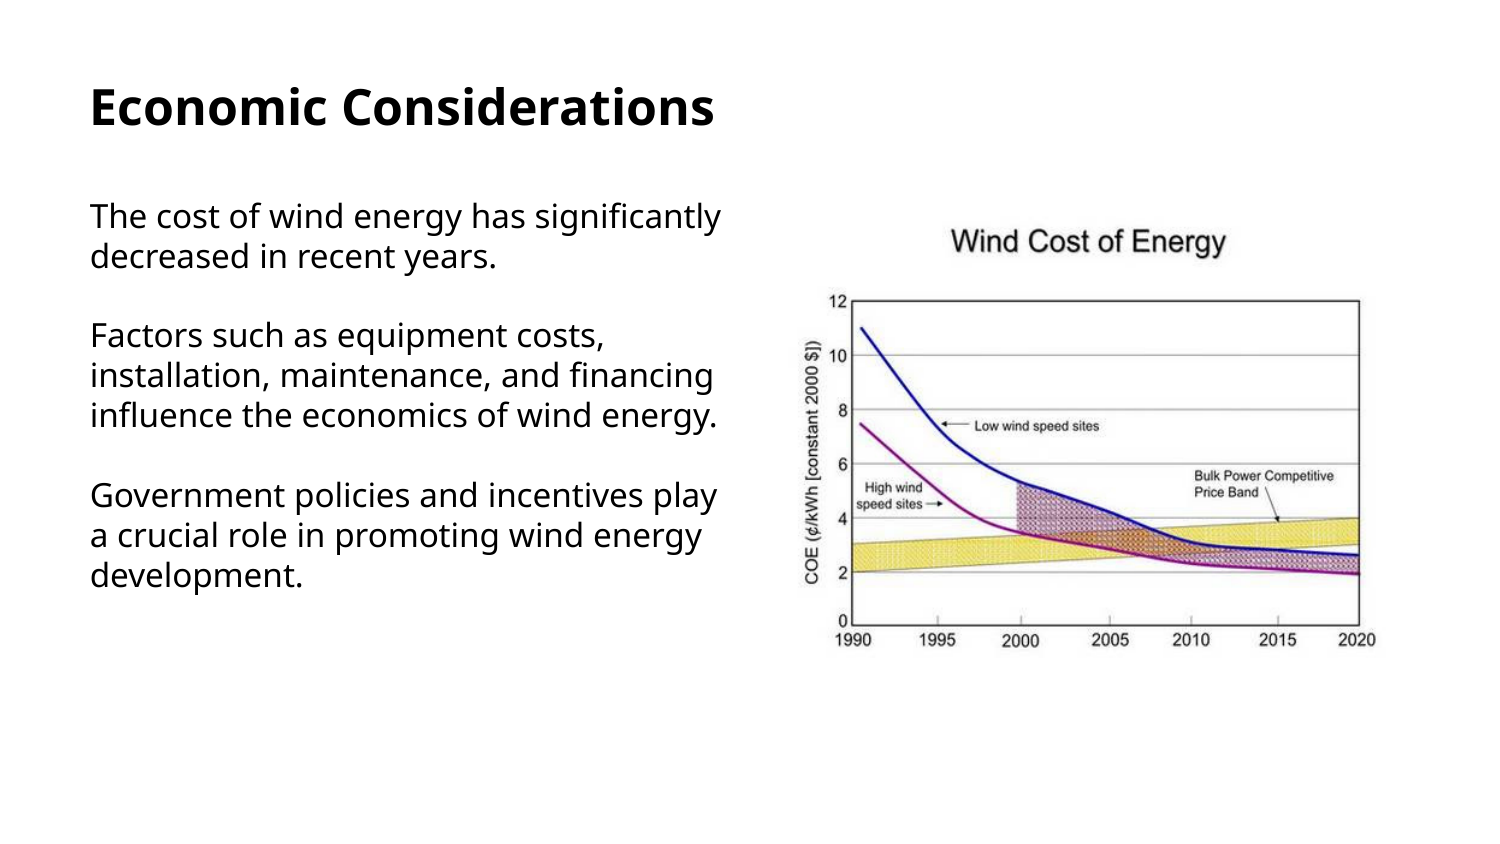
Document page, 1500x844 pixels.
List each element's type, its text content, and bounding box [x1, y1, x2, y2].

text_box Economic Considerations [74, 37, 1425, 173]
text_box The cost of wind energy has significantly decreased in recent years. Factors such as equipment costs, installation, maintenance, and financing influence the economics of wind energy. Government policies and incentives play a crucial role in promoting wind energy development. [74, 187, 749, 713]
picture [749, 187, 1425, 713]
